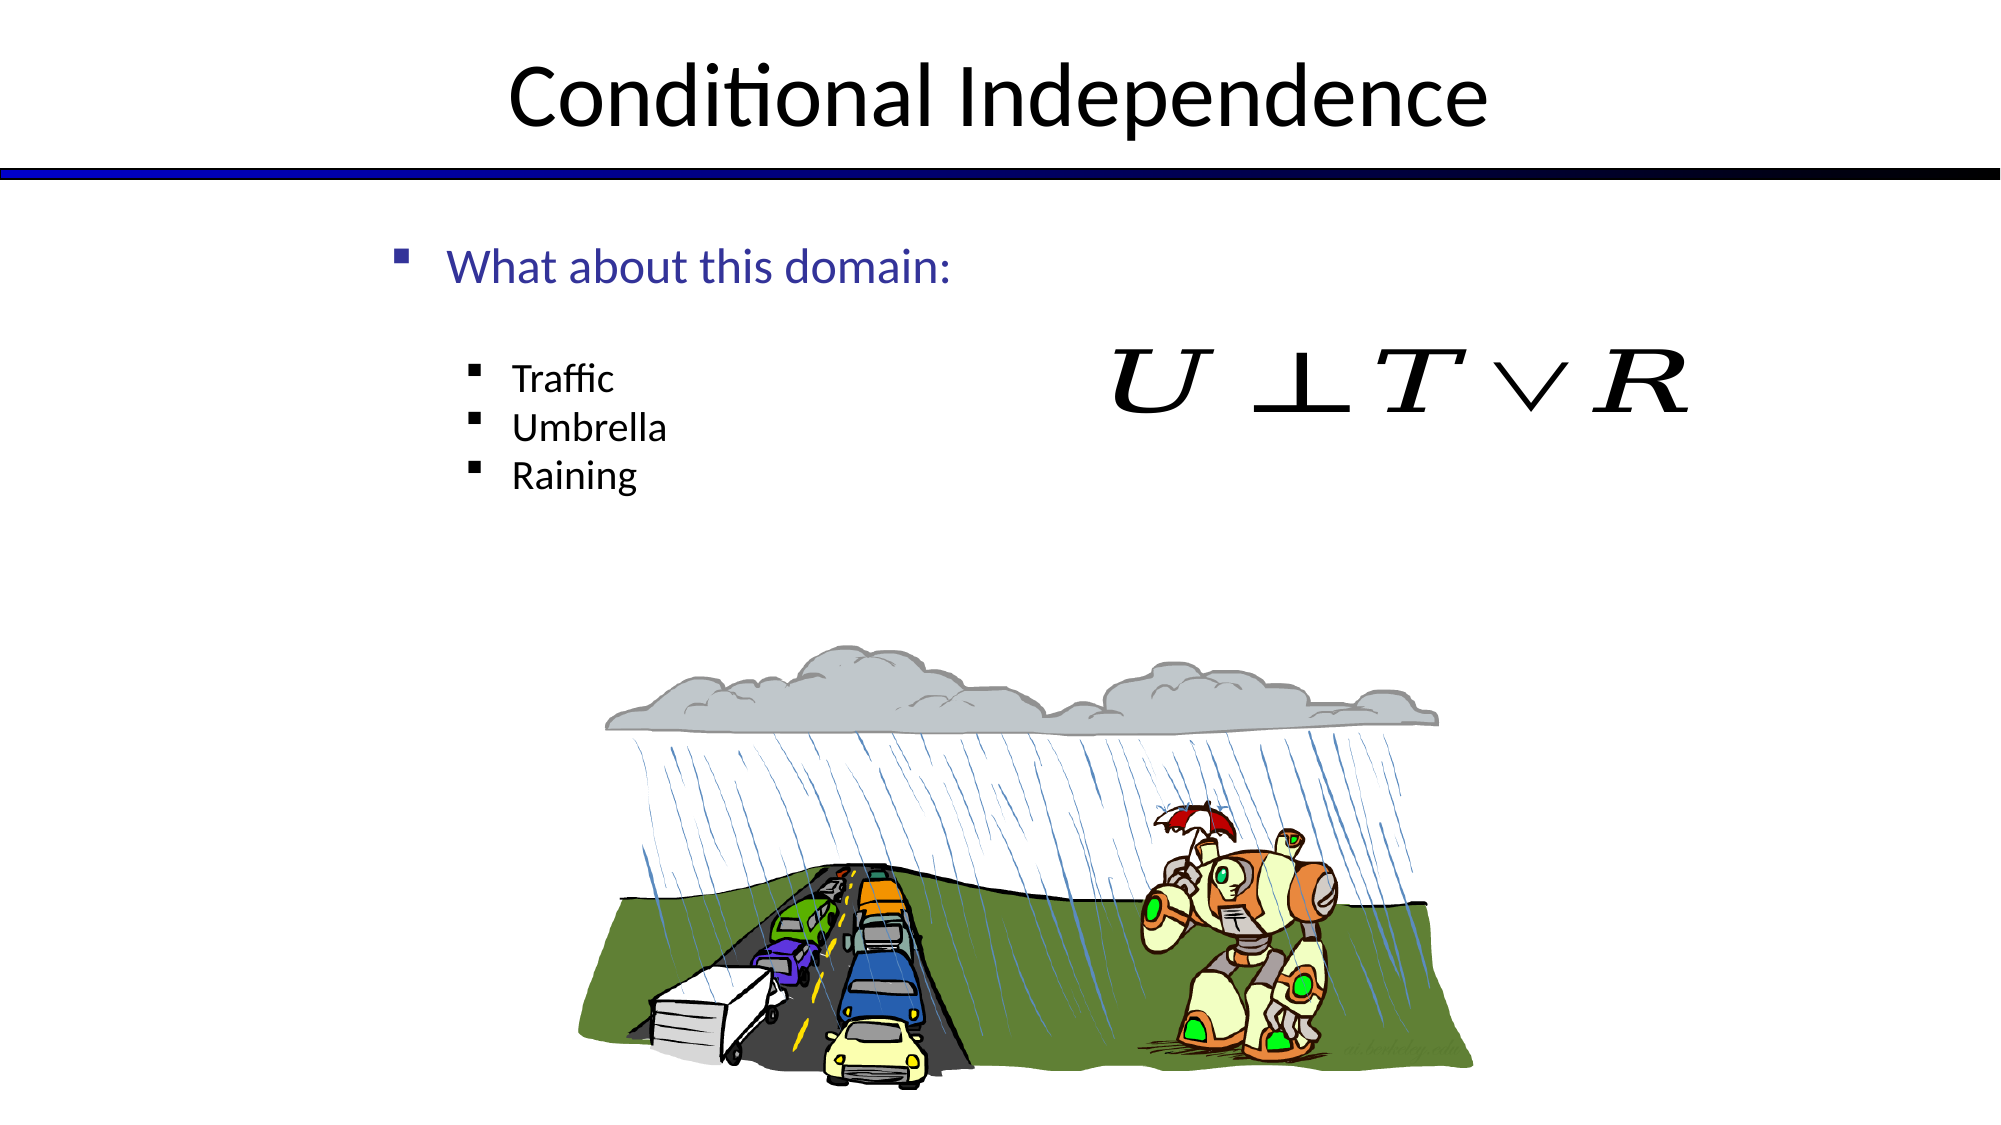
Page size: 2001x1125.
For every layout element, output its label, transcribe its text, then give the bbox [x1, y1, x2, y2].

list What about this domain: Traffic Umbrella Raining [374, 237, 1726, 1076]
picture [549, 612, 1488, 1099]
title Conditional Independence [0, 0, 2000, 184]
